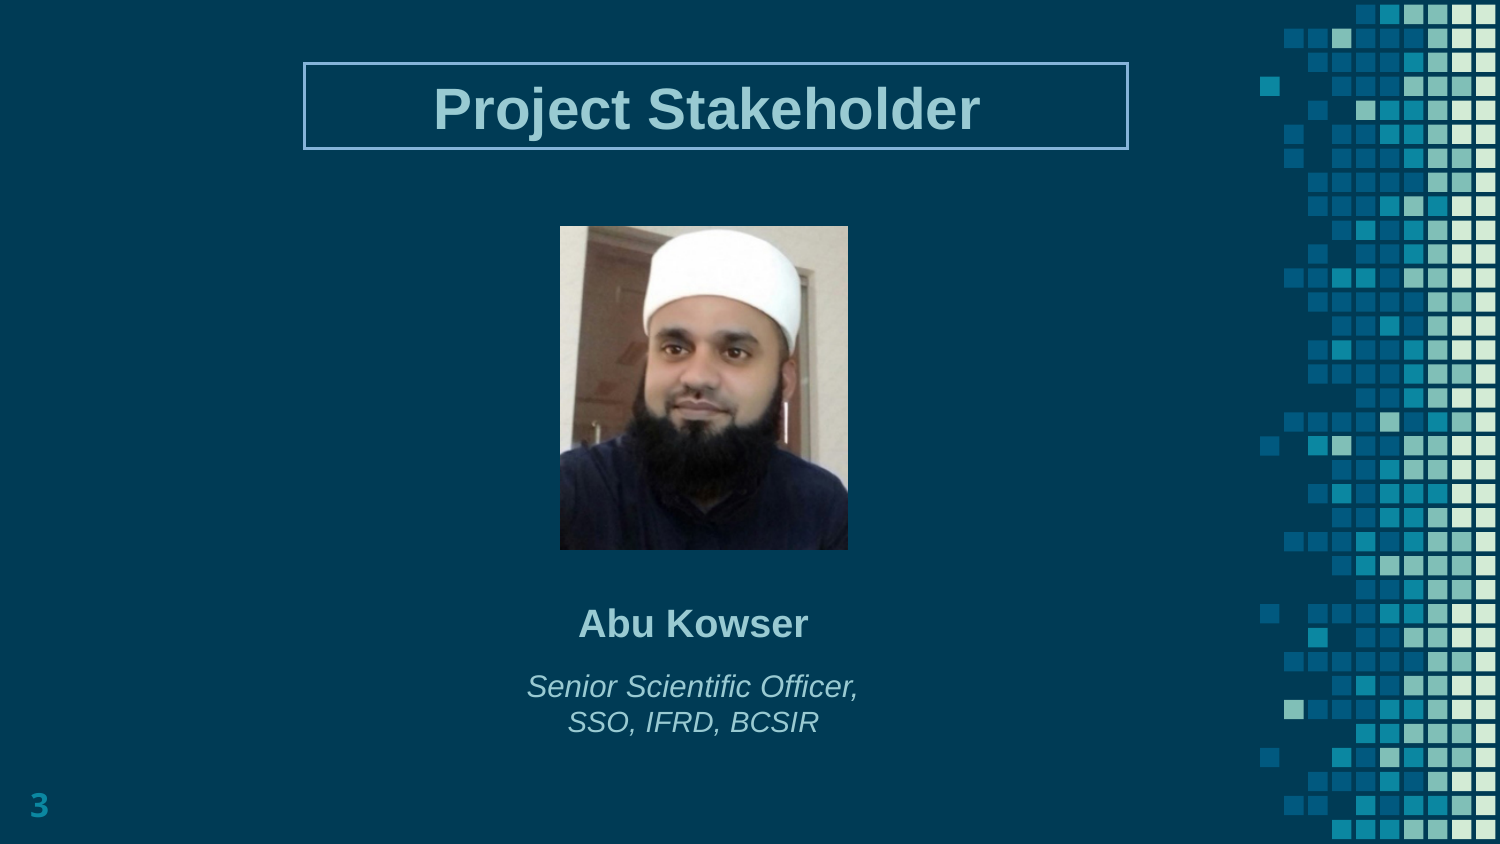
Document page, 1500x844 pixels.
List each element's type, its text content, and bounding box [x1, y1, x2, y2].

text_box Abu Kowser Senior Scientific Officer, SSO, IFRD, BCSIR [474, 590, 913, 769]
slide_number ‹#› [15, 774, 105, 839]
text_box Project Stakeholder [304, 63, 1128, 149]
picture [561, 227, 847, 549]
